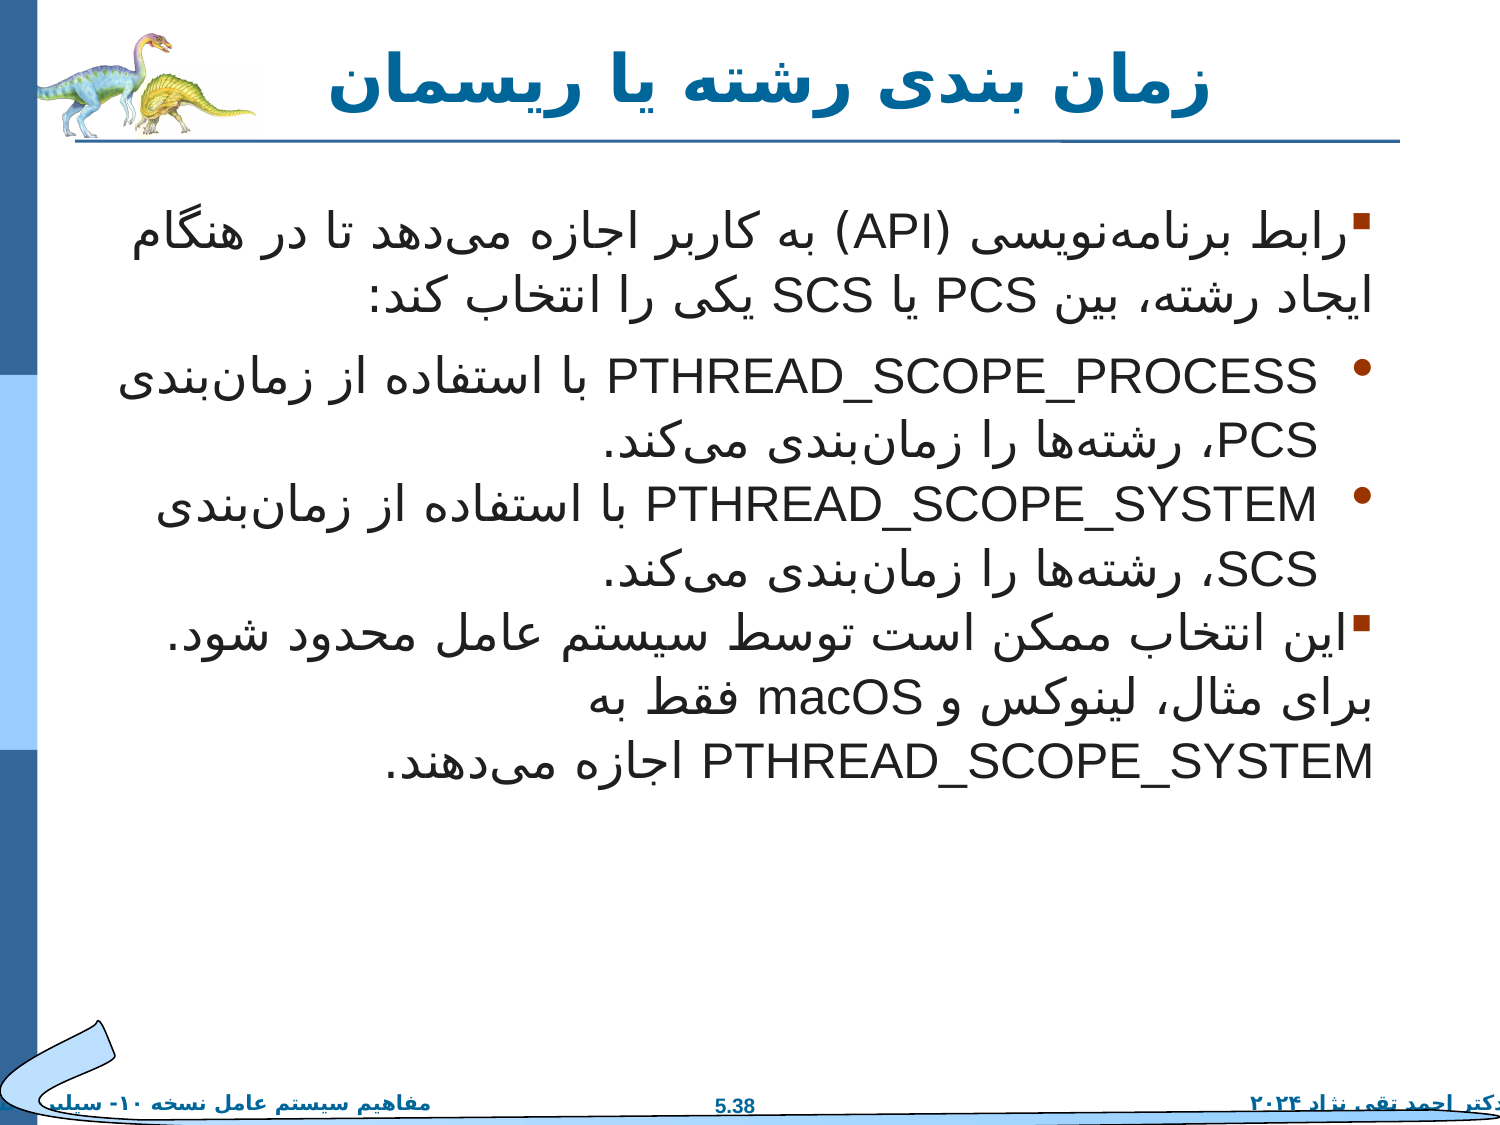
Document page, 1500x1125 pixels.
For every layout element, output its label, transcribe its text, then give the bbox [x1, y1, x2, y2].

picture [38, 20, 258, 151]
list رابط برنامه‌نویسی (API) به کاربر اجازه می‌دهد تا در هنگام ایجاد رشته، بین PCS یا SCS یکی را انتخاب کند: PTHREAD_SCOPE_PROCESS با استفاده از زمان‌بندی PCS، رشته‌ها را زمان‌بندی می‌کند. PTHREAD_SCOPE_SYSTEM با استفاده از زمان‌بندی SCS، رشته‌ها را زمان‌بندی می‌کند. این انتخاب ممکن است توسط سیستم عامل محدود شود. برای مثال، لینوکس و macOS فقط به PTHREAD_SCOPE_SYSTEM اجازه می‌دهند. [41, 186, 1390, 1017]
title زمان بندی رشته یا ریسمان [116, 28, 1425, 124]
